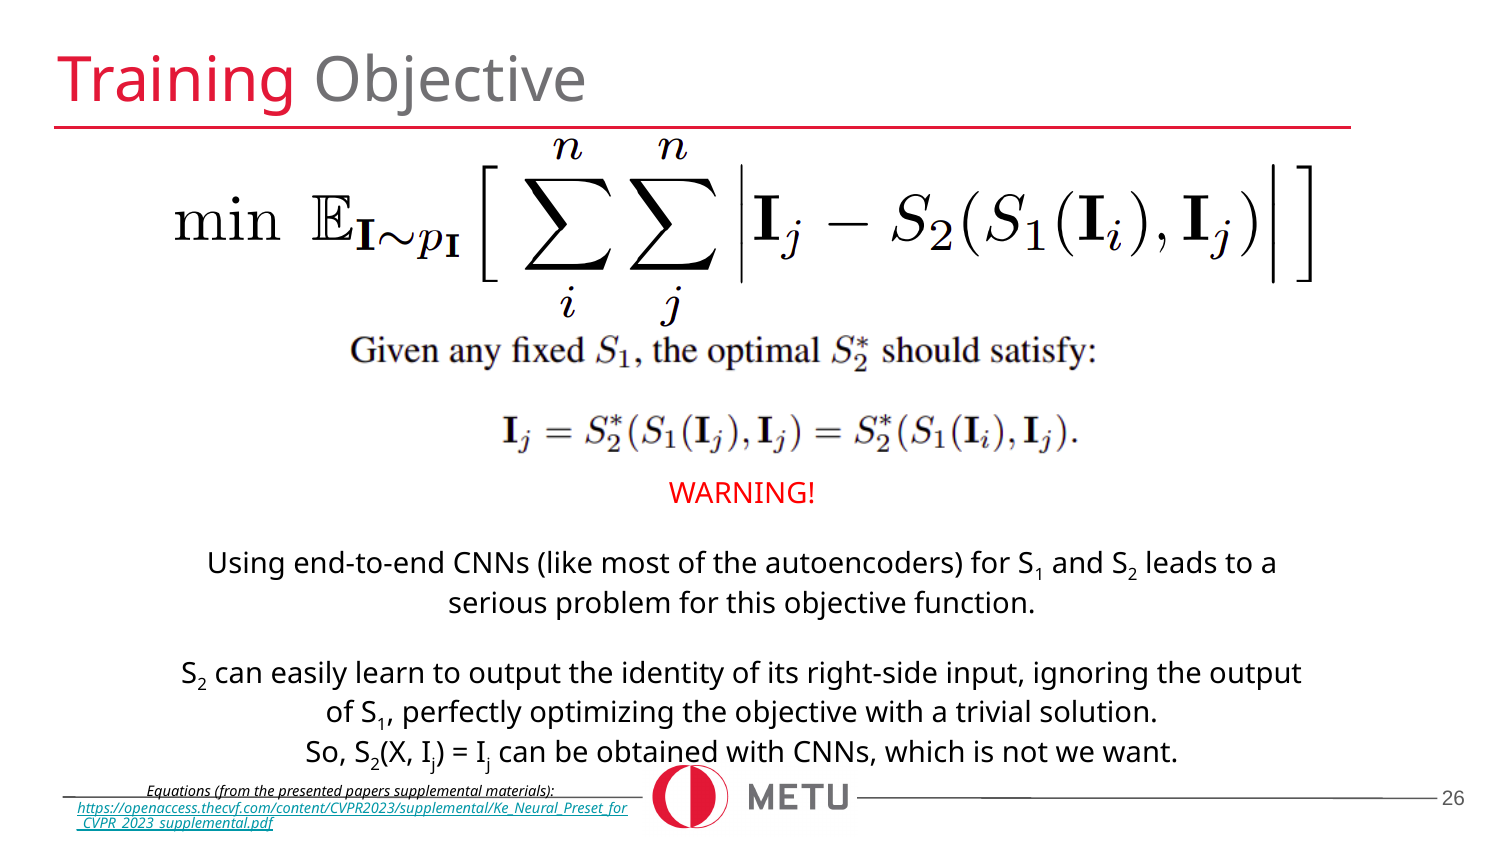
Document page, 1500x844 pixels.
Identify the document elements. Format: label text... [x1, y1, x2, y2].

text_box Equations (from the presented papers supplemental materials): https://openaccess.thecvf.com/content/CVPR2023/supplemental/Ke_Neural_Preset_for_CVPR_2023_supplemental.pdf [62, 773, 637, 796]
text_box Training Objective [42, 23, 1469, 129]
picture [642, 758, 858, 838]
text_box Equations (from the presented papers supplemental materials): https://openaccess.thecvf.com/content/CVPR2023/supplemental/Ke_Neural_Preset_for_CVPR_2023_supplemental.pdf [62, 805, 637, 827]
slide_number 26 [1389, 764, 1480, 830]
text_box WARNING! Using end-to-end CNNs (like most of the autoencoders) for S1 and S2 leads to a serious problem for this objective function. S2 can easily learn to output the identity of its right-side input, ignoring the output of S1, perfectly optimizing the objective with a trivial solution. So, S2(X, Ij) = Ij can be obtained with CNNs, which is not we want. [161, 466, 1323, 781]
picture [167, 130, 1318, 456]
